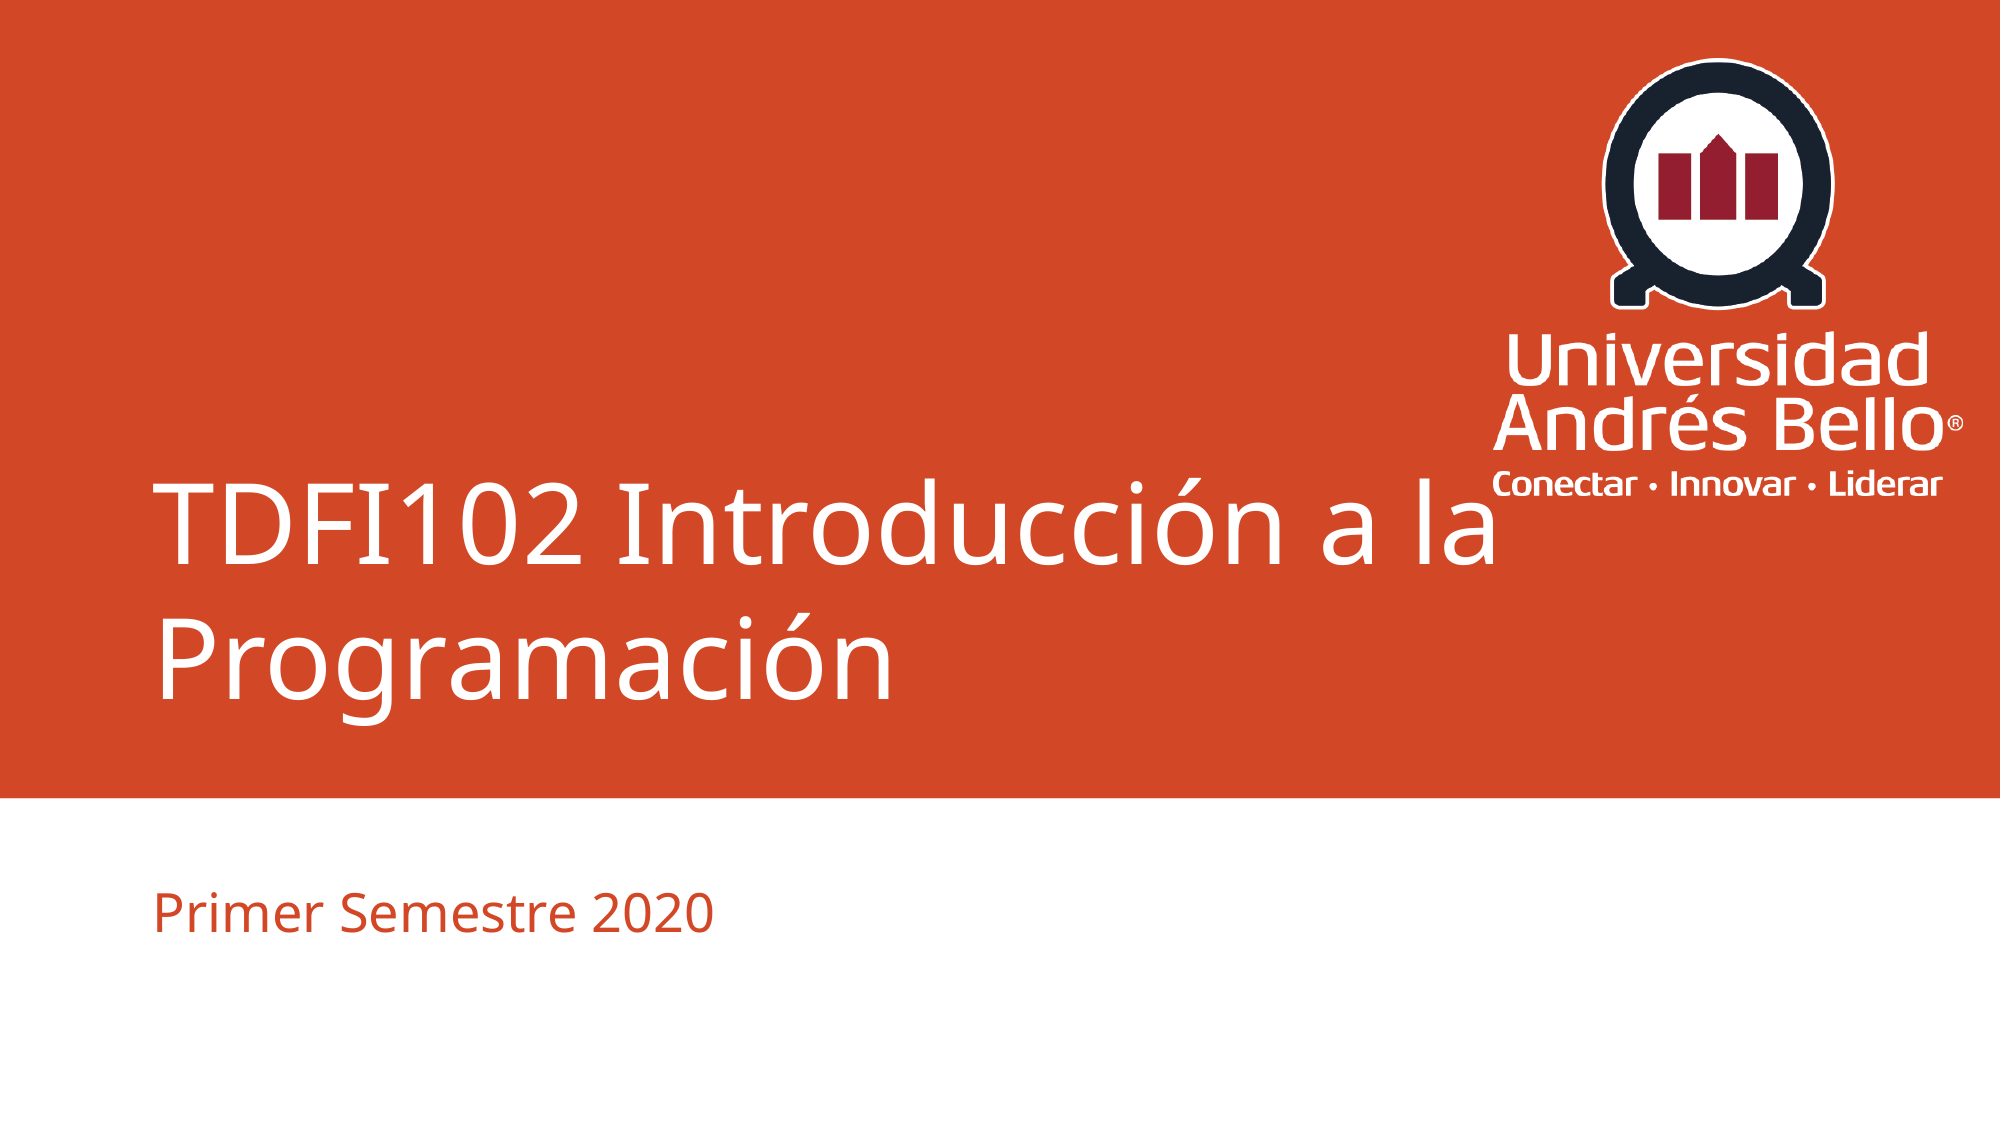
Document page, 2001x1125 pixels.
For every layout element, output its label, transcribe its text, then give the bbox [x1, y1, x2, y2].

picture [1493, 58, 1963, 496]
subtitle Primer Semestre 2020 [137, 838, 1238, 1025]
title TDFI102 Introducción a la Programación [137, 338, 1863, 730]
